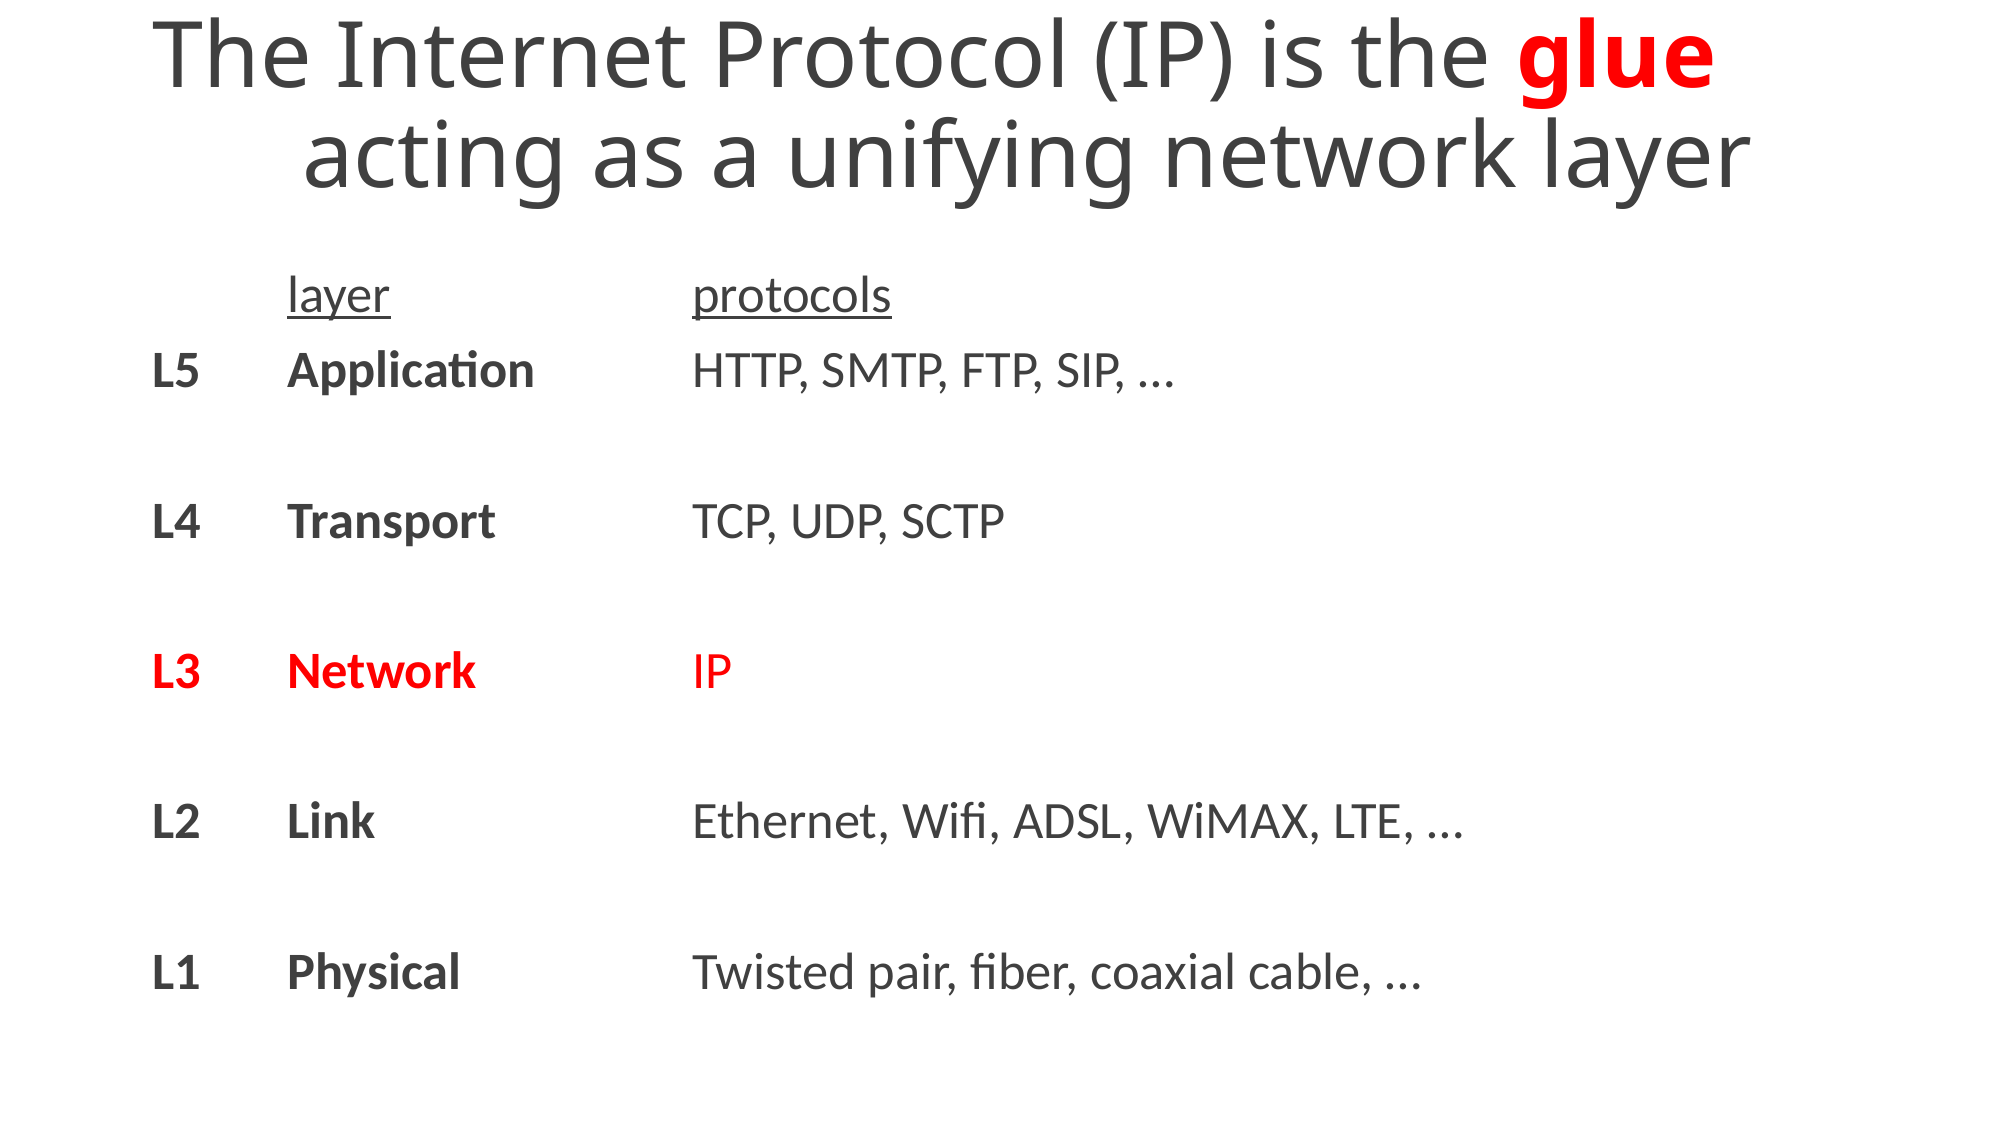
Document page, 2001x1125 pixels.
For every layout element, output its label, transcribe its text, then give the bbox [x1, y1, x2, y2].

title The Internet Protocol (IP) is the glue acting as a unifying network layer [137, 0, 1863, 217]
list layer protocols L5 Application HTTP, SMTP, FTP, SIP, … L4 Transport TCP, UDP, SCTP L3 Network IP L2 Link Ethernet, Wifi, ADSL, WiMAX, LTE, … L1 Physical Twisted pair, fiber, coaxial cable, … [137, 259, 1863, 1014]
